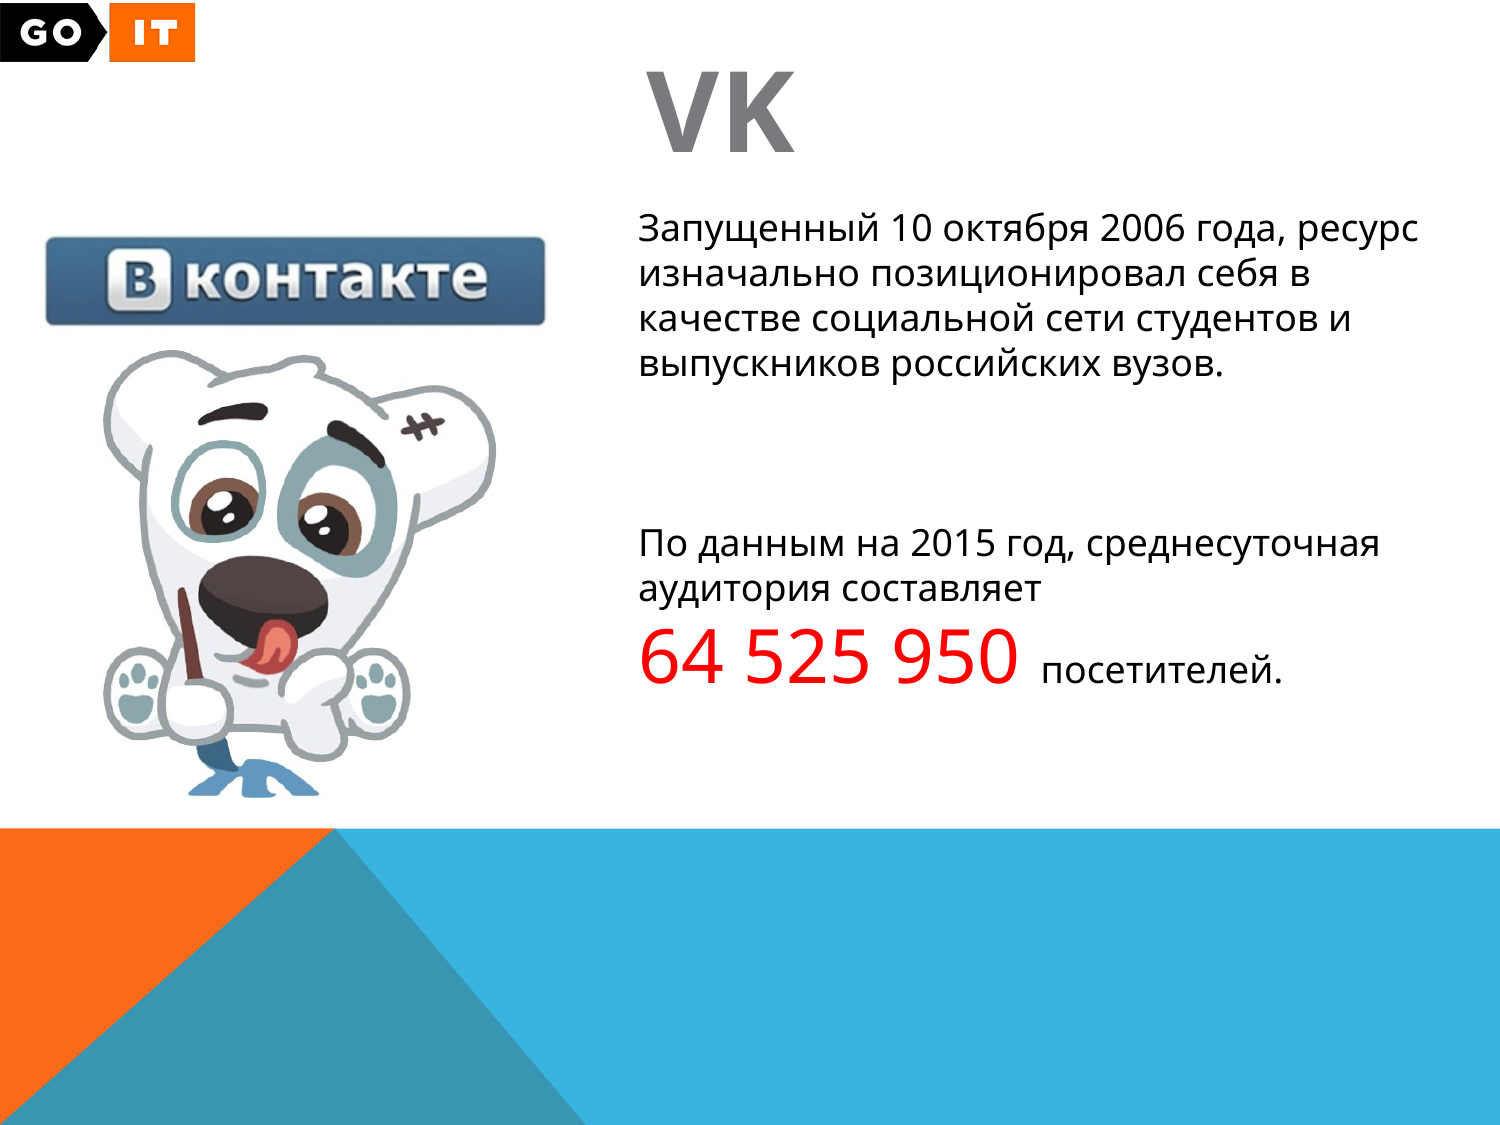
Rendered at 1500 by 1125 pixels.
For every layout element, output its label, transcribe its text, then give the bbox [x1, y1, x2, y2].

picture [25, 125, 573, 798]
text_box Запущенный 10 октября 2006 года, ресурс изначально позиционировал себя в качестве социальной сети студентов и выпускников российских вузов. По данным на 2015 год, среднесуточная аудитория составляет 64 525 950 посетителей. [623, 196, 1456, 706]
text_box [0, 0, 196, 130]
text_box VK [631, 32, 810, 183]
